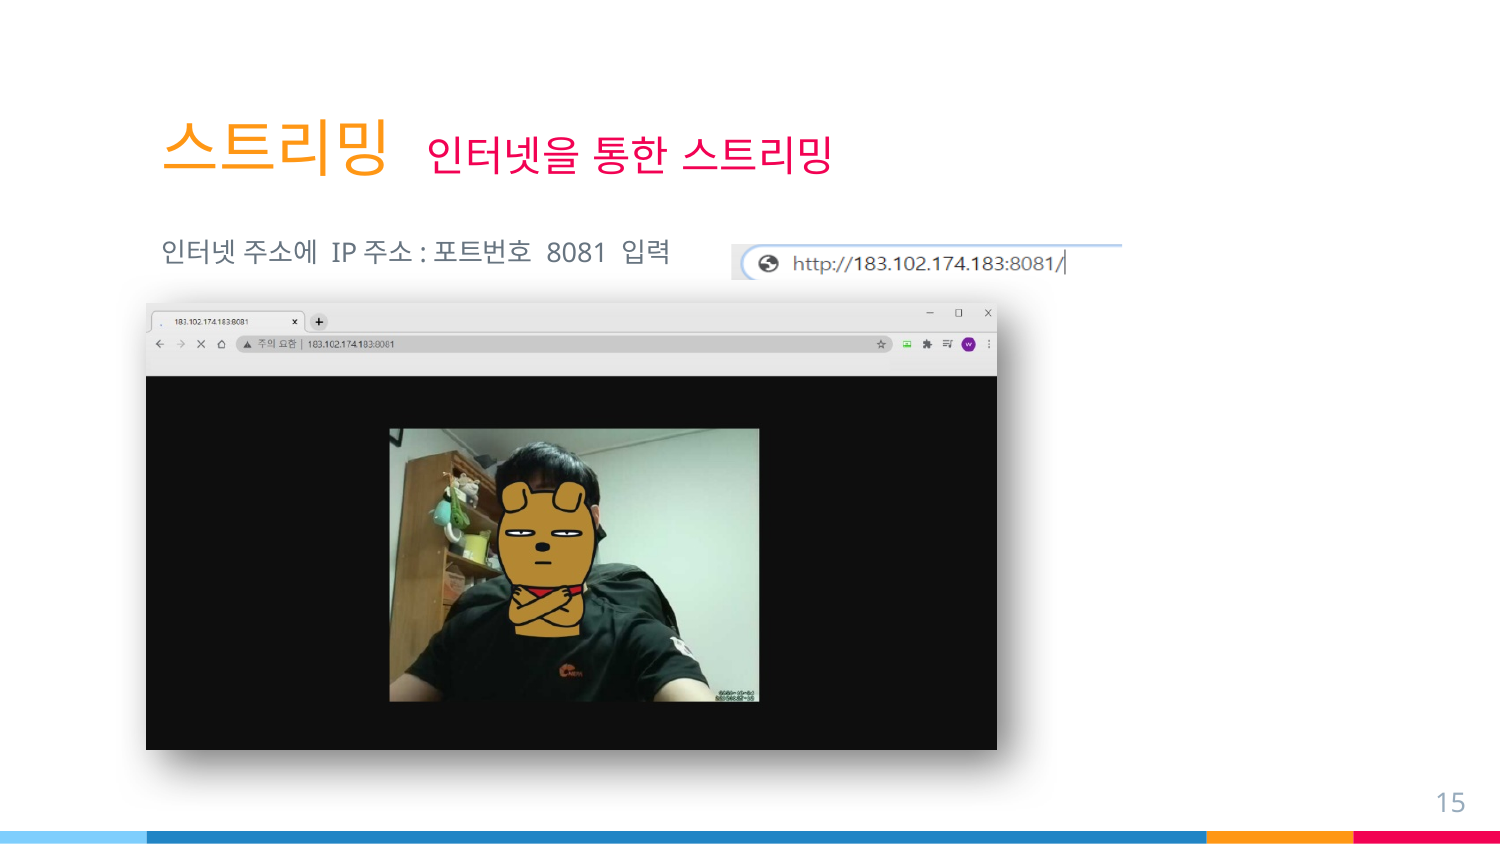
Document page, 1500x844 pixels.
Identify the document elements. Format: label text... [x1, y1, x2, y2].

title 스트리밍 인터넷을 통한 스트리밍 [146, 58, 1456, 200]
picture [730, 244, 1123, 280]
slide_number 15 [1391, 770, 1482, 822]
picture [146, 303, 997, 751]
text_box 인터넷 주소에 IP주소:포트번호 8081 입력 [146, 220, 1021, 280]
